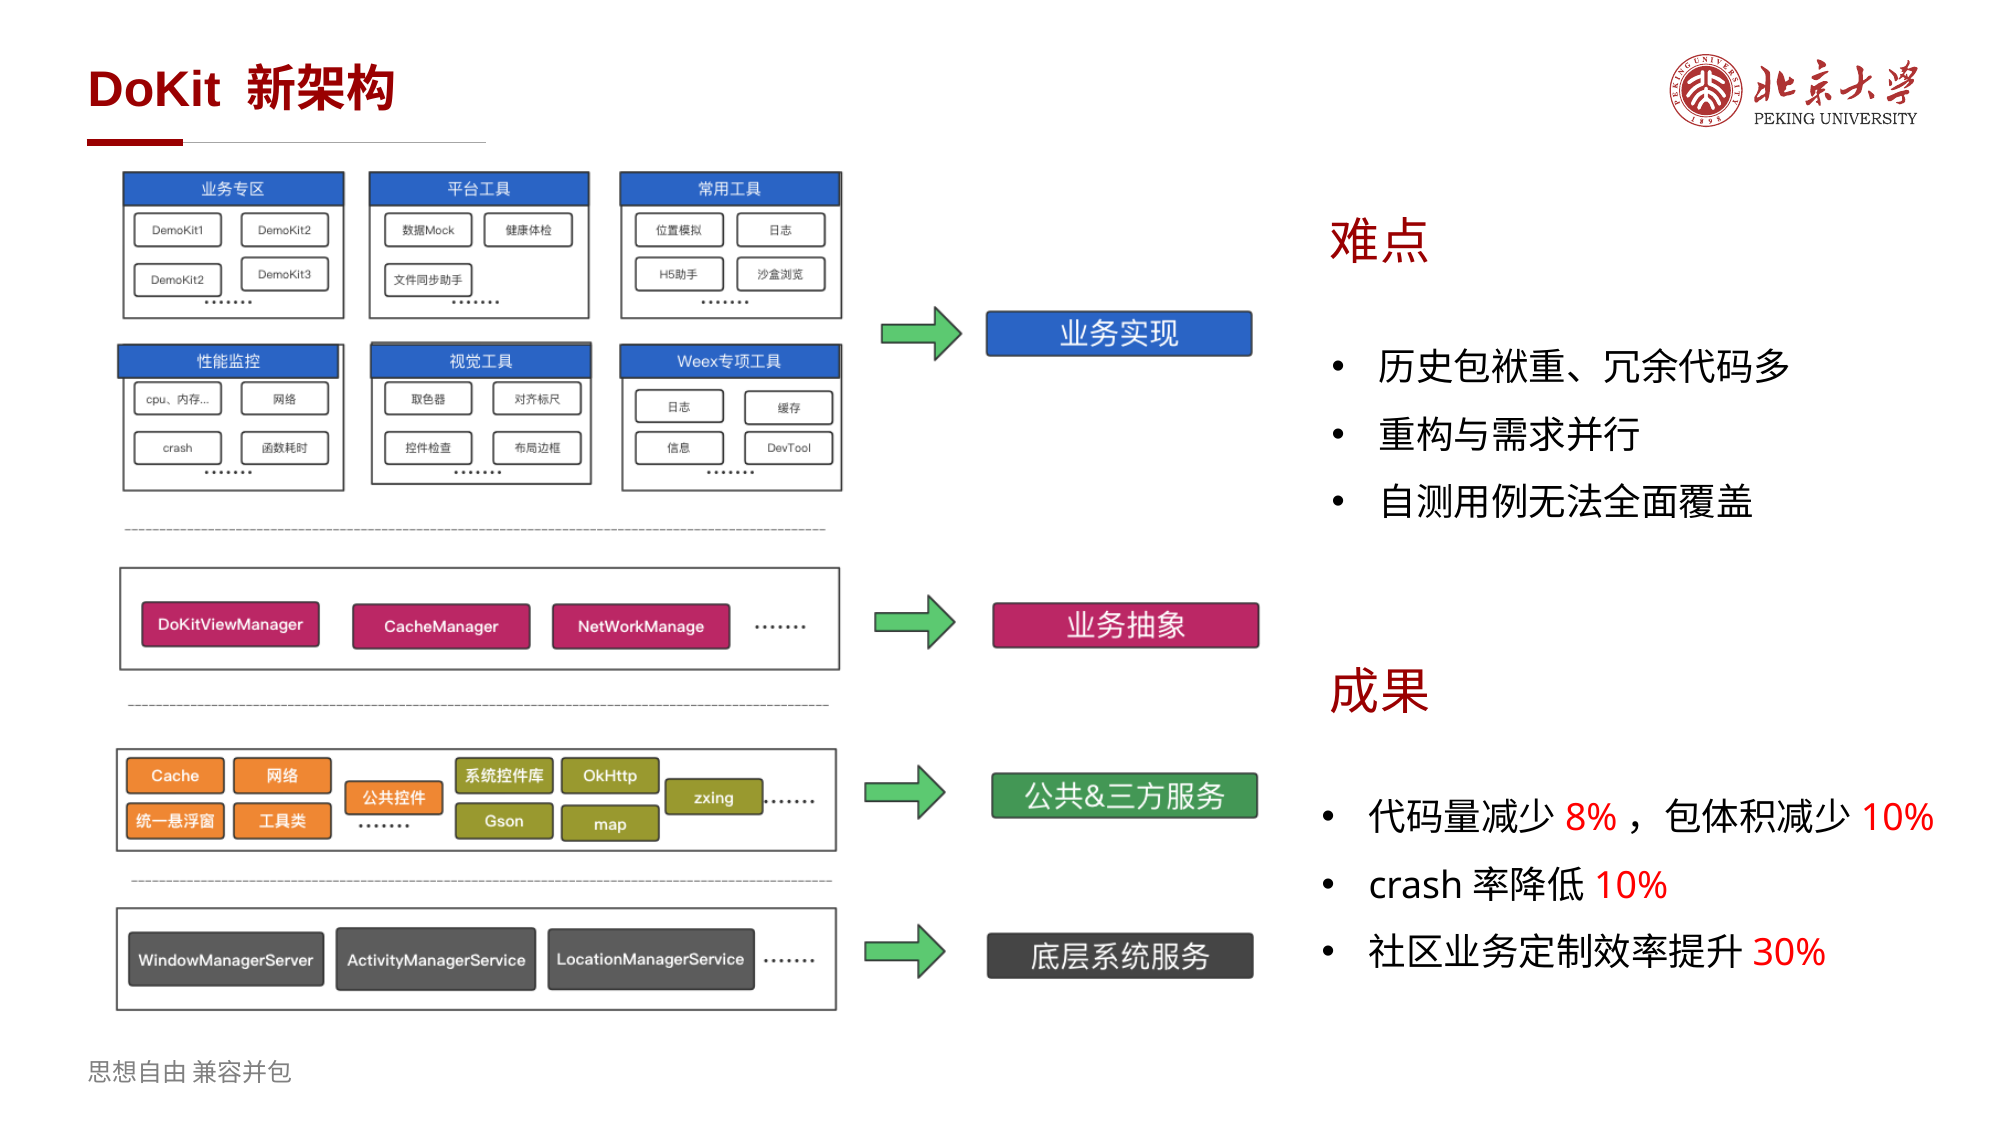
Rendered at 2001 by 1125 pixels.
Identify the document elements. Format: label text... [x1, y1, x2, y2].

text_box 难点 [1315, 201, 1445, 277]
text_box 成果 [1315, 651, 1445, 727]
text_box 历史包袱重、冗余代码多 重构与需求并行 自测用例无法全面覆盖 [1316, 313, 1807, 531]
title DoKit 新架构 [72, 39, 1559, 142]
text_box 代码量减少8%，包体积减少10% crash率降低10% 社区业务定制效率提升30% [1306, 763, 1950, 981]
picture [107, 158, 1276, 1021]
